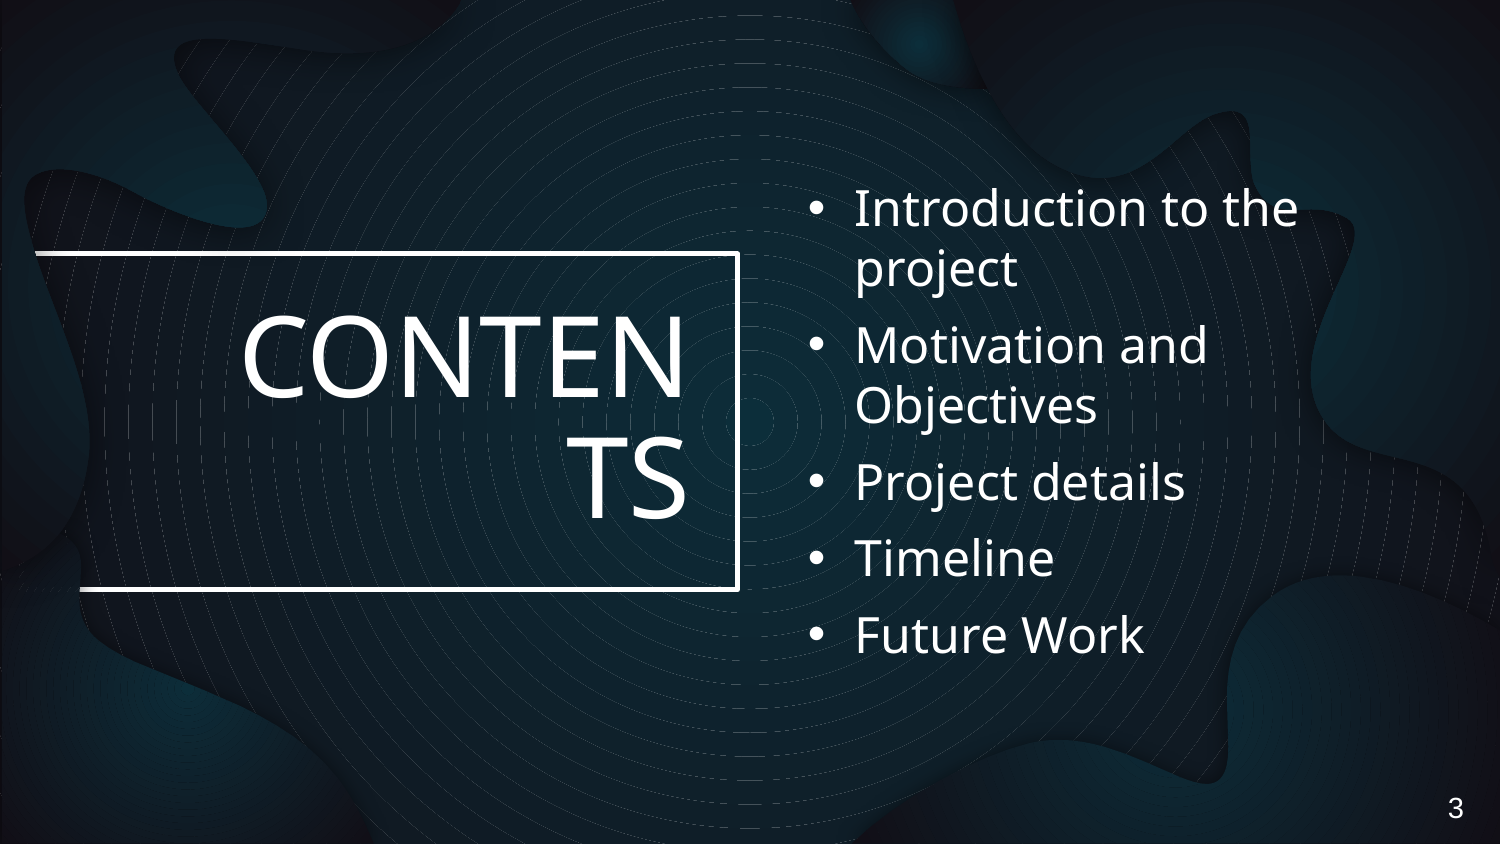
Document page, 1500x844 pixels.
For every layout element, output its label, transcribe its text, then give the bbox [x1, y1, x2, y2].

text_box 3 [1432, 781, 1477, 832]
subtitle Introduction to the project Motivation and Objectives Project details Timeline Future Work [768, 372, 1319, 621]
title CONTENTS [183, 320, 702, 524]
